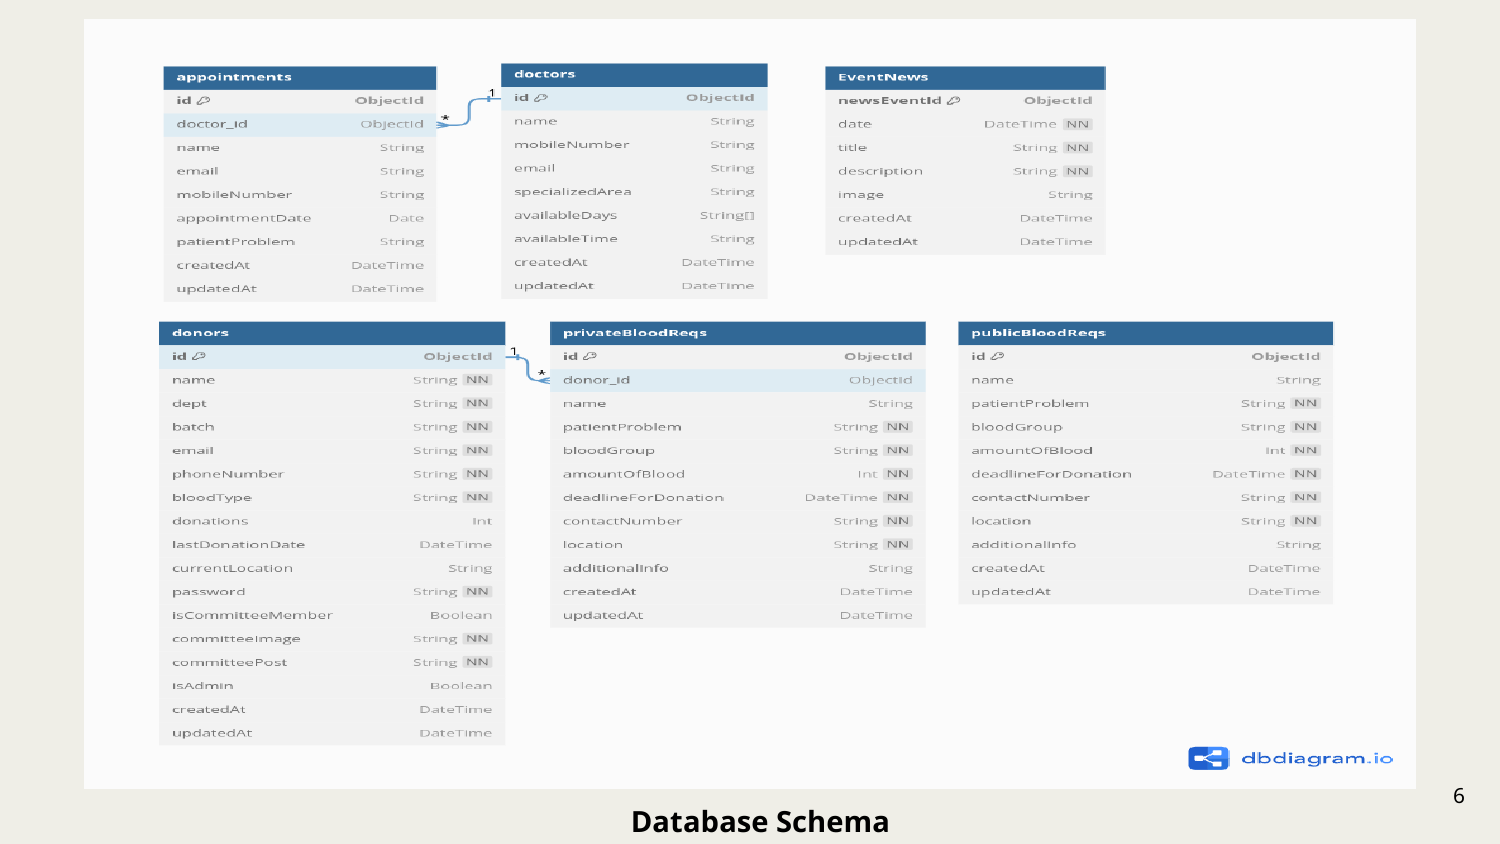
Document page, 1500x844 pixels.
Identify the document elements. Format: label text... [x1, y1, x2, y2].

picture [84, 19, 1416, 789]
slide_number ‹#› [1389, 764, 1480, 830]
text_box Database Schema [577, 797, 944, 830]
